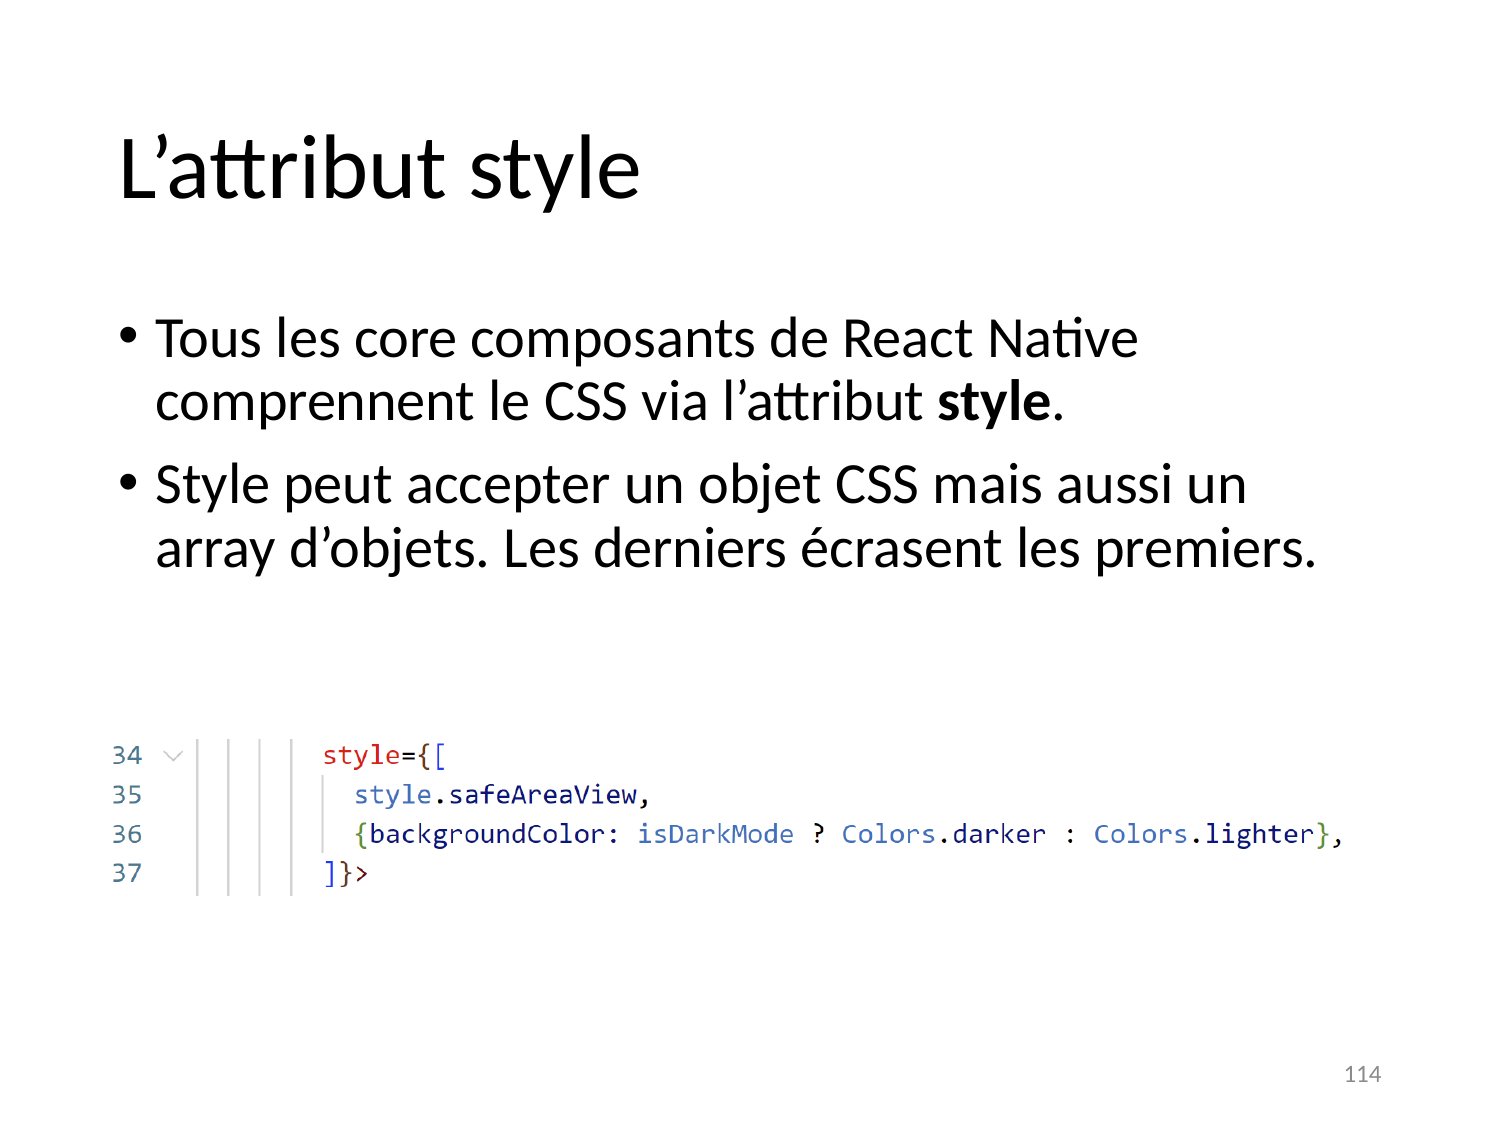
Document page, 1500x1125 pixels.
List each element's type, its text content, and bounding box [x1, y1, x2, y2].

slide_number 114 [1059, 1042, 1397, 1103]
title L’attribut style [103, 59, 1397, 278]
picture [100, 739, 1388, 896]
list Tous les core composants de React Native comprennent le CSS via l’attribut style. Style peut accepter un objet CSS mais aussi un array d’objets. Les derniers écrasent les premiers. [103, 299, 1397, 1014]
